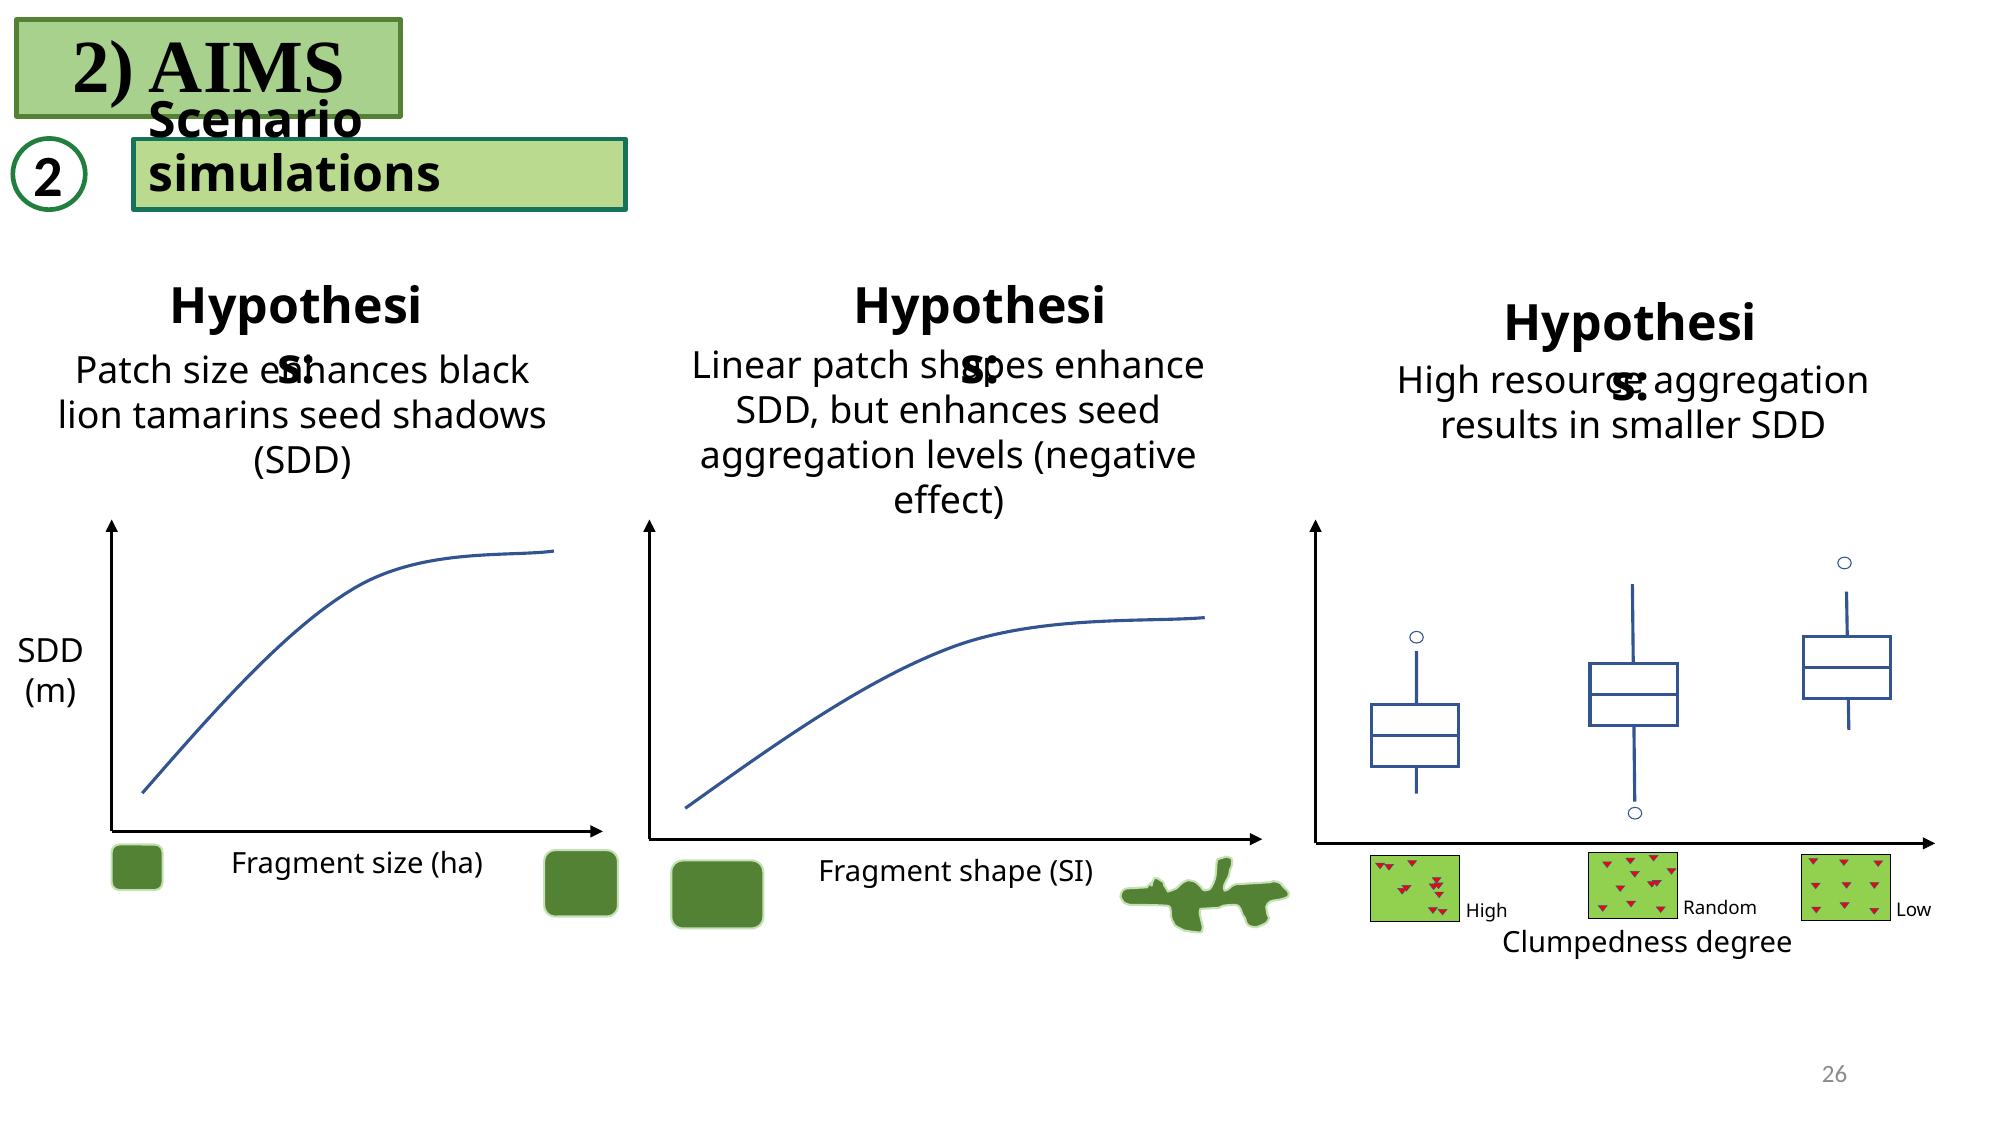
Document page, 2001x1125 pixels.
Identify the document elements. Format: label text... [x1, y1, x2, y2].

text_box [1315, 519, 1986, 995]
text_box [649, 519, 1289, 978]
text_box Patch size enhances black lion tamarins seed shadows (SDD) [29, 338, 576, 488]
text_box 2) AIMS [16, 19, 401, 117]
slide_number 26 [1412, 1042, 1863, 1103]
text_box Hypothesis: [146, 266, 447, 338]
text_box Hypothesis: [1489, 283, 1773, 348]
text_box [0, 519, 618, 966]
text_box Linear patch shapes enhance SDD, but enhances seed aggregation levels (negative effect) [649, 333, 1248, 519]
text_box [0, 131, 110, 217]
text_box Hypothesis: [838, 266, 1122, 333]
text_box High resource aggregation results in smaller SDD [1353, 348, 1914, 454]
text_box Scenario simulations [133, 139, 626, 210]
